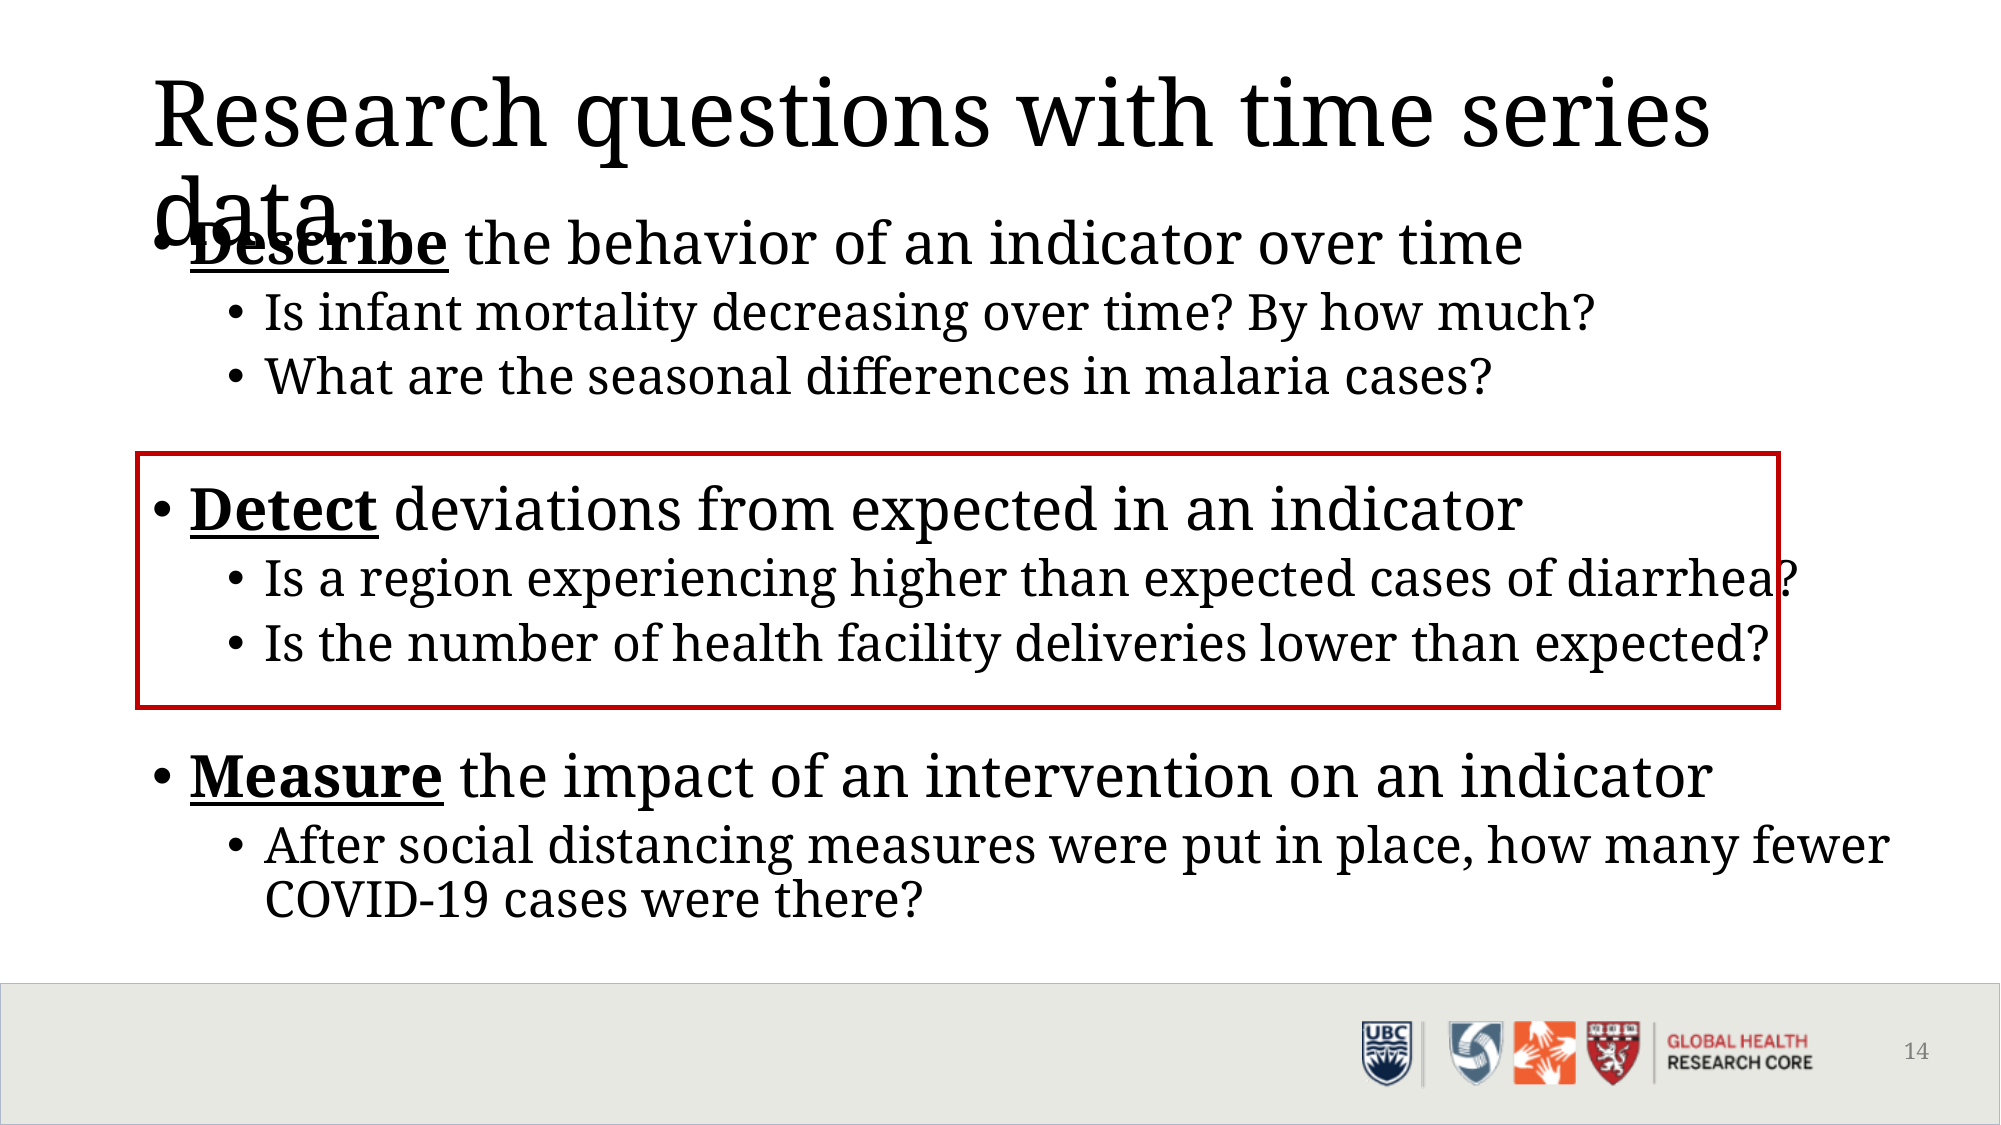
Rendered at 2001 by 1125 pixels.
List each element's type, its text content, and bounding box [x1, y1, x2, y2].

text_box Describe the behavior of an indicator over time Is infant mortality decreasing over time? By how much? What are the seasonal differences in malaria cases? Detect deviations from expected in an indicator Is a region experiencing higher than expected cases of diarrhea? Is the number of health facility deliveries lower than expected? Measure the impact of an intervention on an indicator After social distancing measures were put in place, how many fewer COVID-19 cases were there? [137, 206, 1955, 919]
text_box [136, 453, 1780, 709]
text_box Research questions with time series data [137, 59, 1863, 206]
picture [1362, 1021, 1859, 1114]
